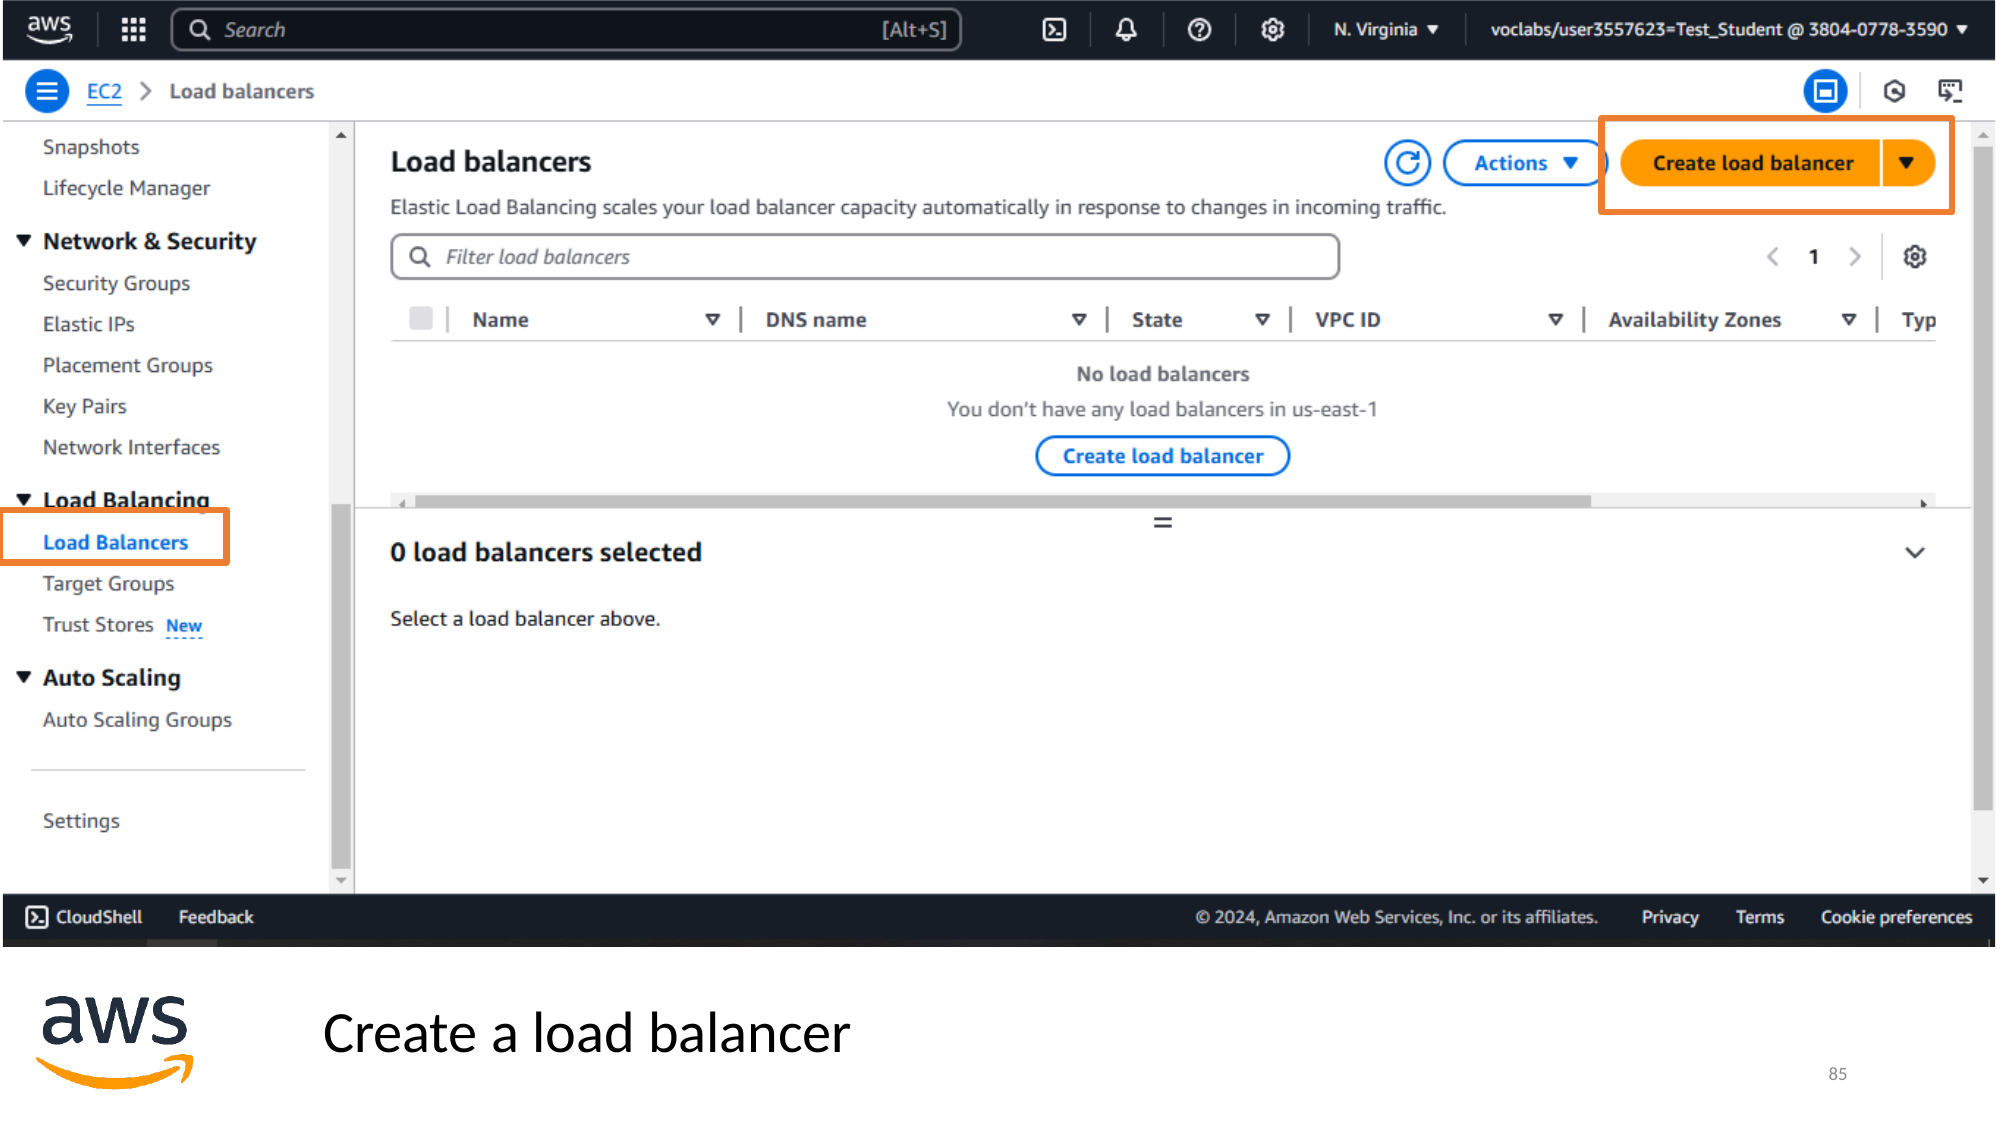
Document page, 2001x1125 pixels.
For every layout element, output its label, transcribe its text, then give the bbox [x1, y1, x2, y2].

picture [0, 956, 227, 1125]
slide_number ‹#› [1690, 1042, 1863, 1103]
picture [2, 0, 1996, 947]
text_box Create a load balancer [308, 958, 1690, 1125]
